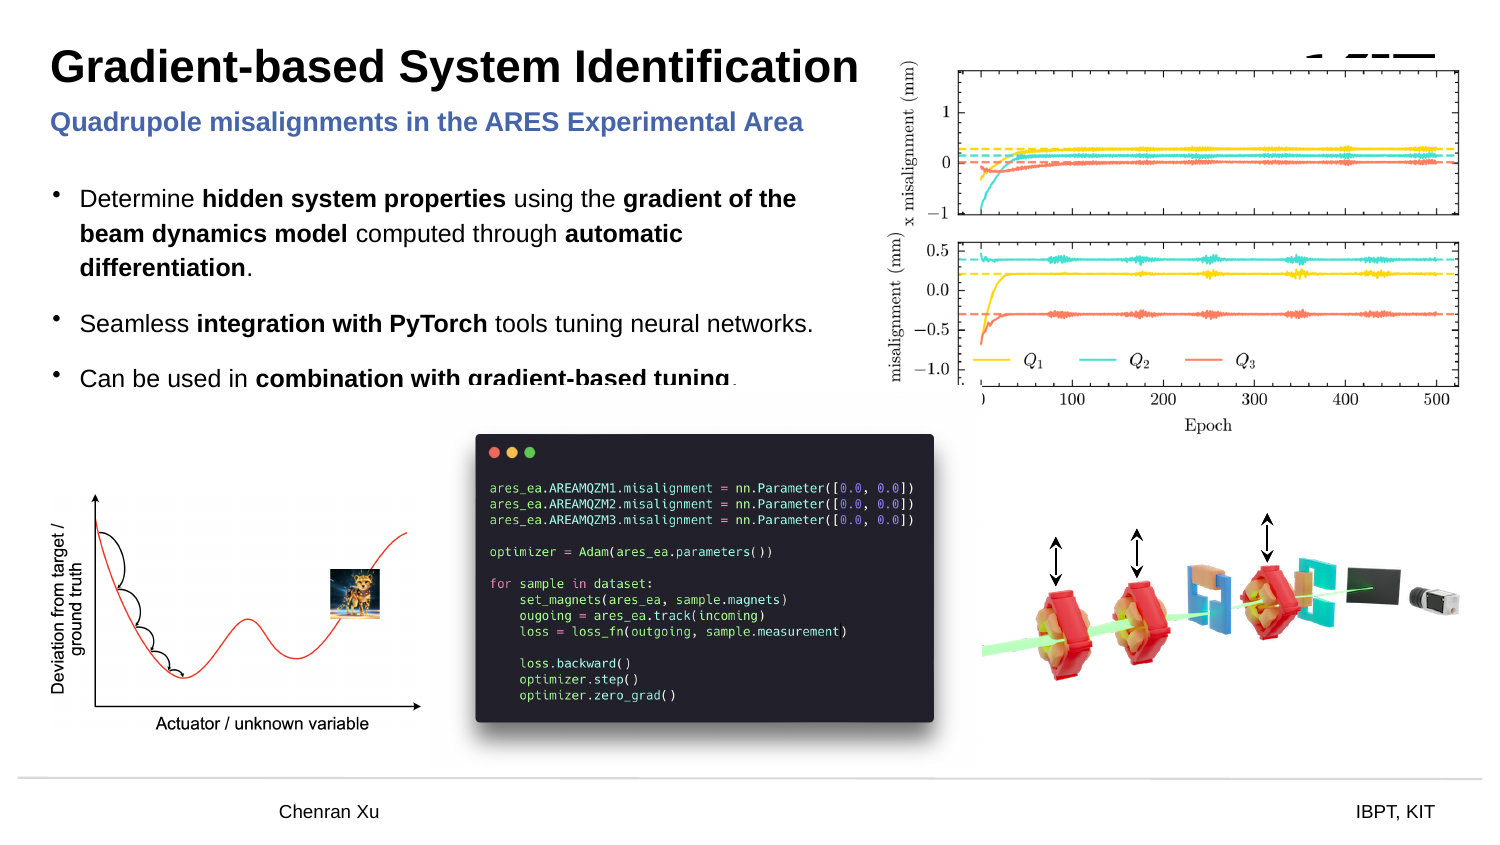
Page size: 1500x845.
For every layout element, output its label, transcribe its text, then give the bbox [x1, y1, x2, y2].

title Gradient-based System Identification [50, 43, 1450, 99]
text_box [982, 512, 1461, 688]
picture [50, 492, 422, 731]
picture [427, 58, 1462, 771]
text_box Determine hidden system properties using the gradient of the beam dynamics model computed through automatic differentiation. Seamless integration with PyTorch tools tuning neural networks. Can be used in combination with gradient-based tuning. [50, 178, 844, 611]
list Quadrupole misalignments in the ARES Experimental Area [50, 100, 885, 148]
